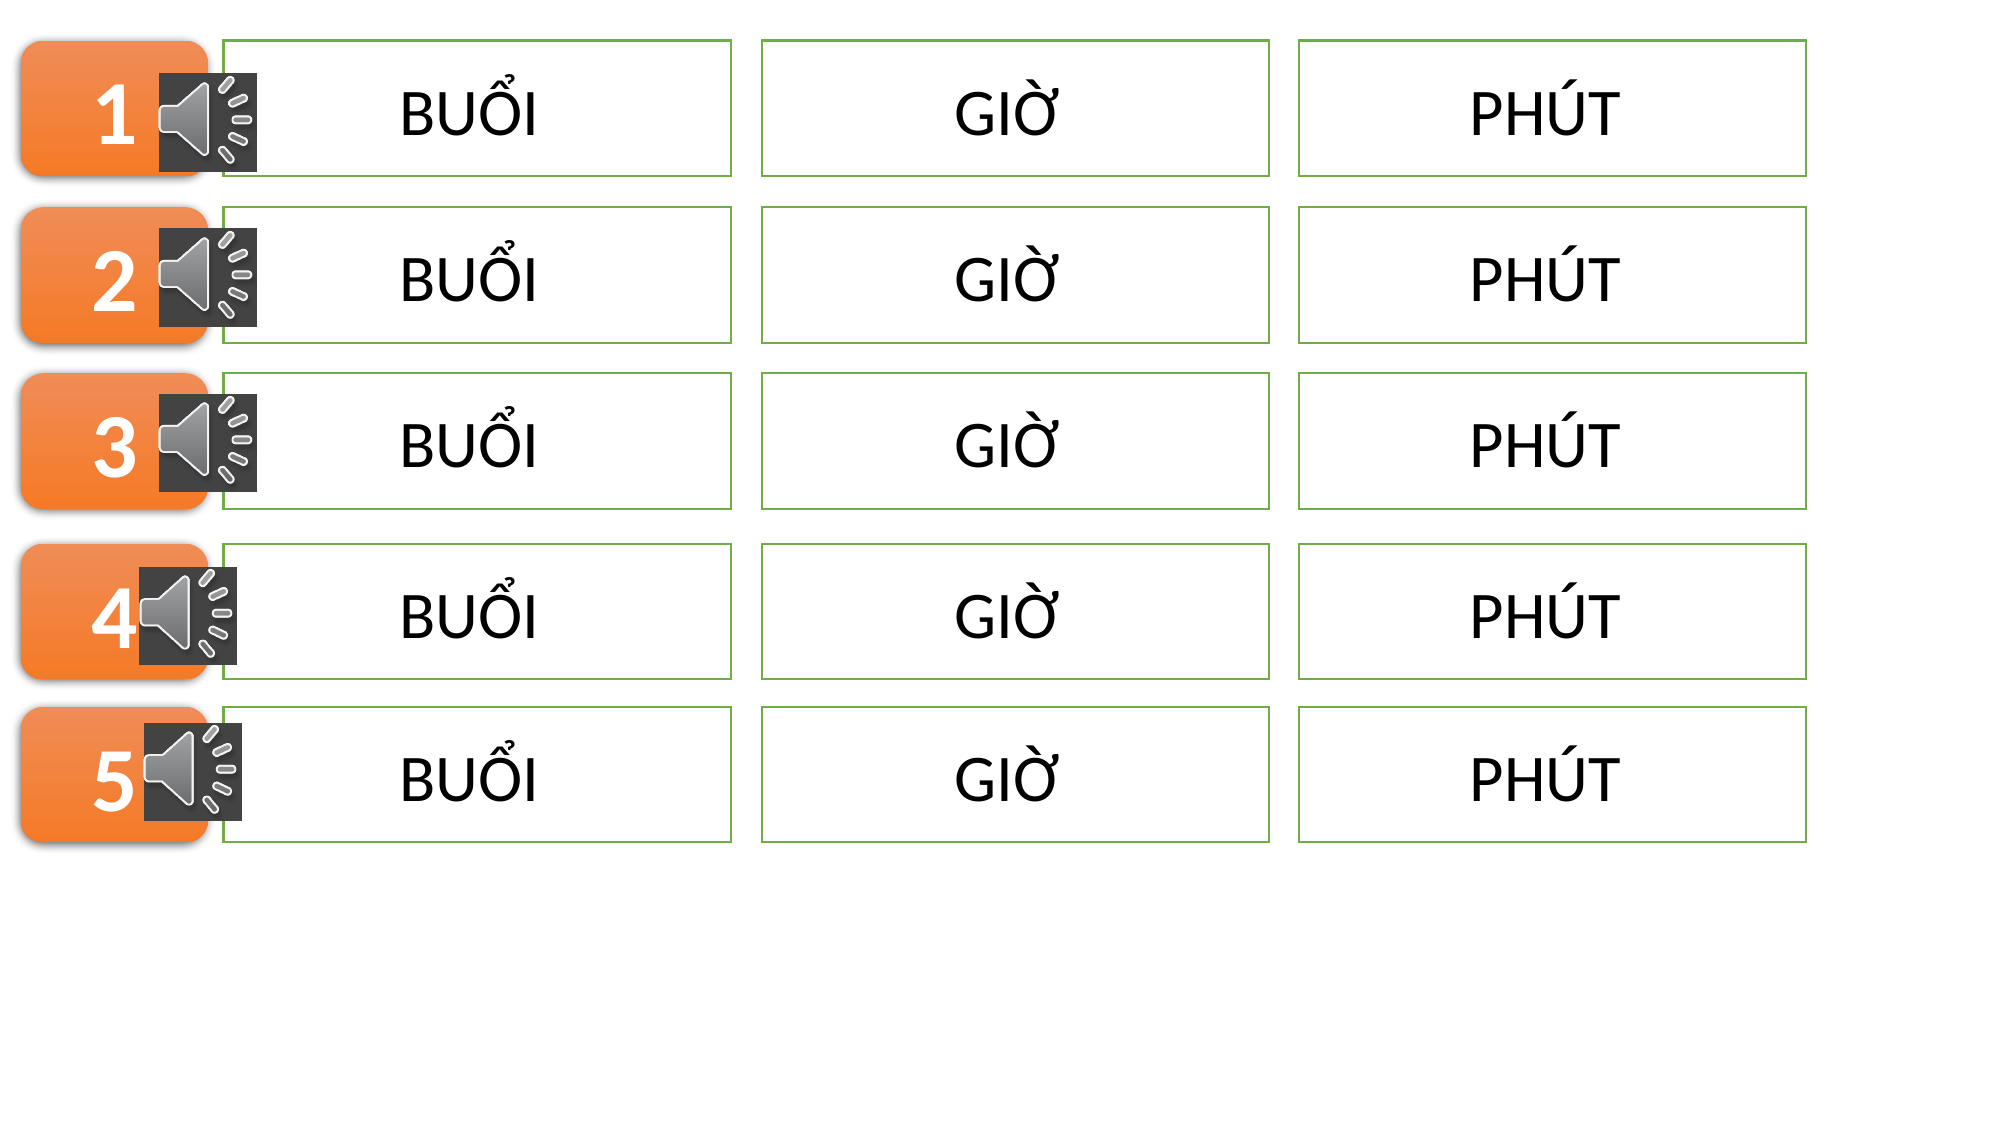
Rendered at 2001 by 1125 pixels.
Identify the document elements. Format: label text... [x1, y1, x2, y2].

text_box 4 [20, 543, 208, 680]
picture [138, 565, 239, 666]
text_box PHÚT [1298, 206, 1807, 344]
text_box GIỜ [761, 706, 1270, 843]
text_box BUỔI [222, 543, 732, 680]
text_box BUỔI [222, 706, 732, 843]
text_box GIỜ [761, 372, 1270, 510]
text_box 1 [20, 40, 208, 177]
text_box 5 [20, 706, 208, 843]
text_box BUỔI [222, 39, 732, 177]
text_box PHÚT [1298, 372, 1807, 510]
text_box 2 [20, 207, 208, 343]
picture [142, 721, 243, 822]
text_box GIỜ [761, 206, 1270, 344]
text_box GIỜ [761, 543, 1270, 680]
text_box BUỔI [222, 206, 732, 344]
picture [157, 72, 258, 173]
text_box PHÚT [1298, 543, 1807, 680]
text_box 3 [20, 373, 208, 509]
text_box BUỔI [222, 372, 732, 510]
picture [157, 227, 258, 328]
text_box GIỜ [761, 39, 1270, 177]
text_box PHÚT [1298, 706, 1807, 843]
text_box PHÚT [1298, 39, 1807, 177]
picture [157, 392, 258, 493]
